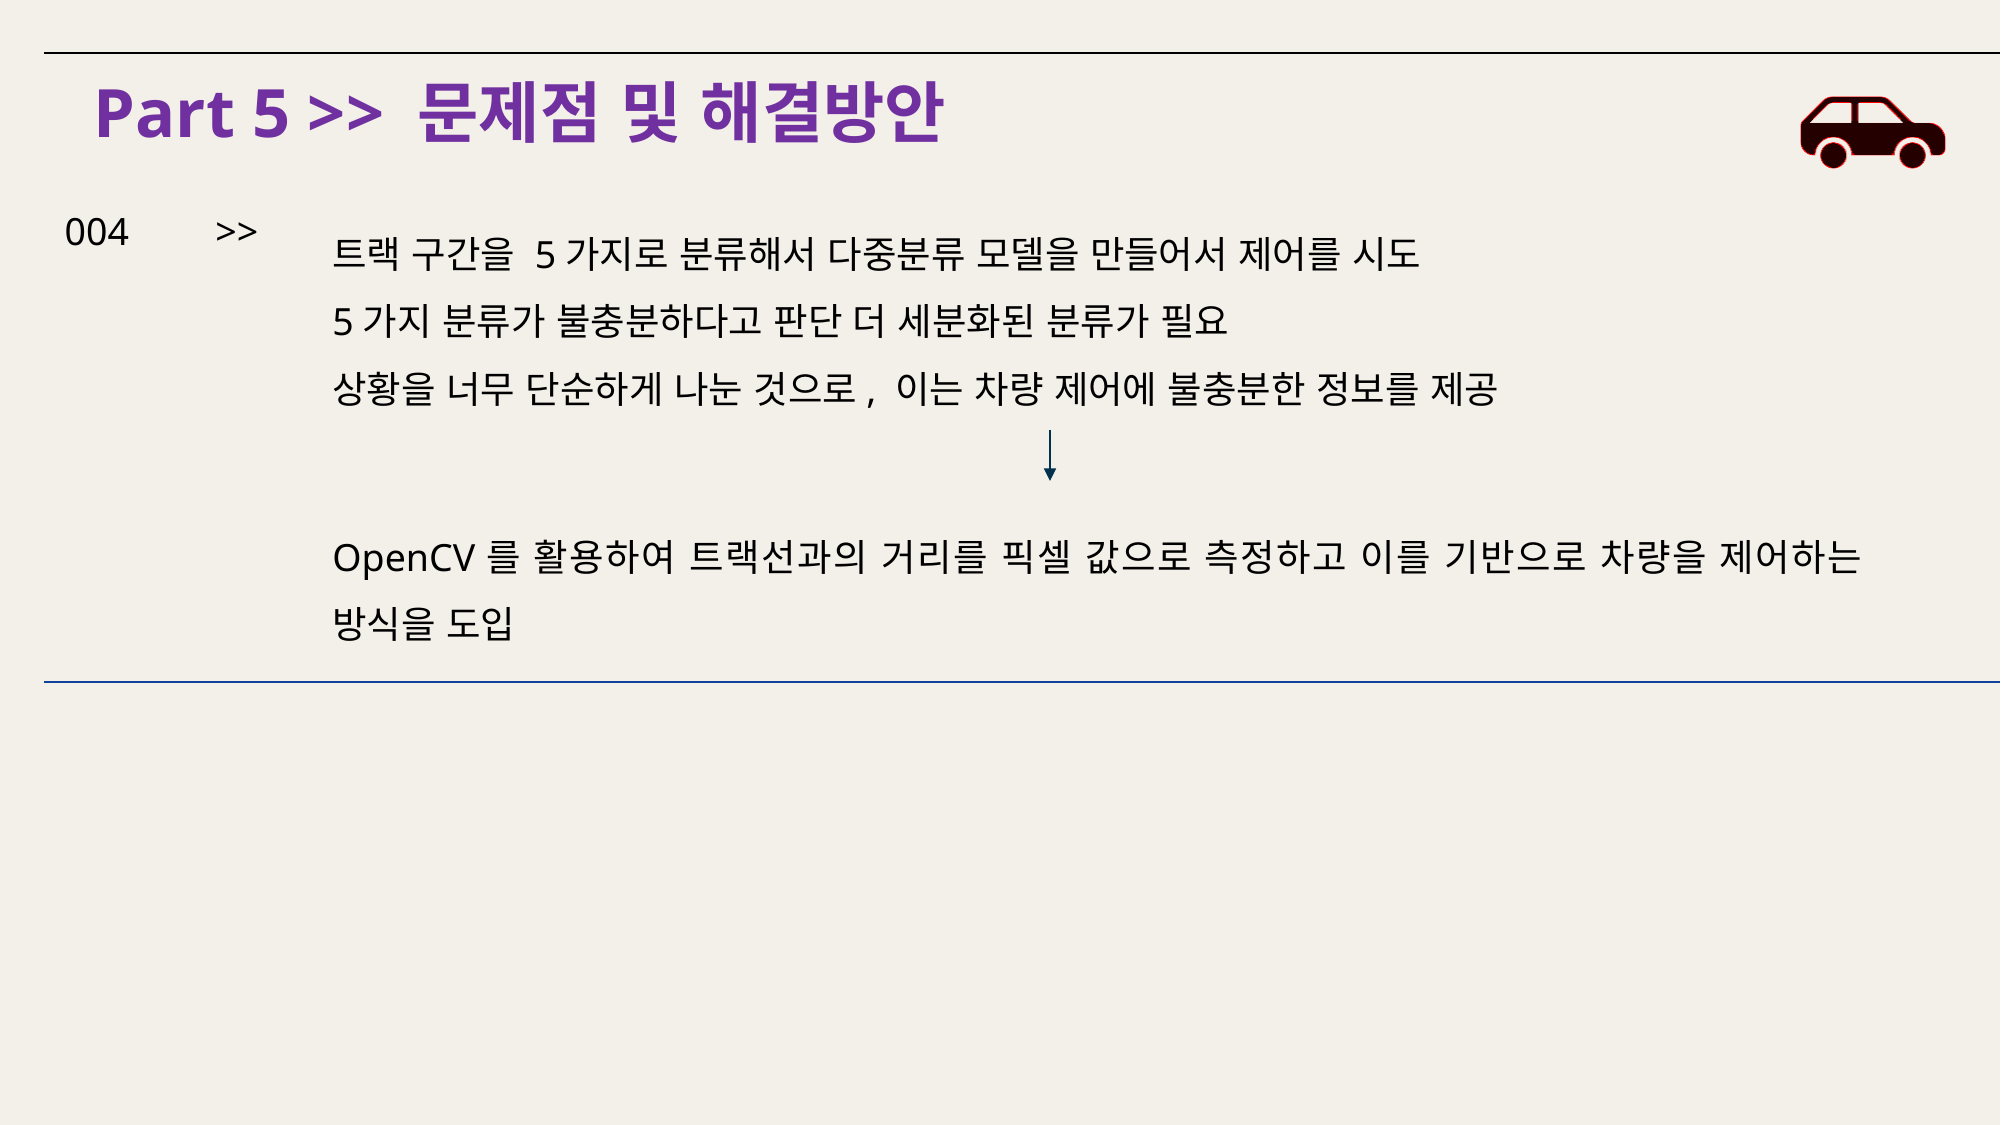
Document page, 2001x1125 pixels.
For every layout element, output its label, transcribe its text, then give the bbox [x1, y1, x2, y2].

text_box >> [200, 200, 274, 261]
text_box OpenCV를 활용하여 트랙선과의 거리를 픽셀 값으로 측정하고 이를 기반으로 차량을 제어하는 방식을 도입 [317, 503, 1879, 654]
text_box Part 5 >> 문제점 및 해결방안 [78, 63, 963, 159]
text_box 004 [49, 200, 144, 261]
picture [1794, 54, 1952, 211]
text_box 트랙 구간을 5가지로 분류해서 다중분류 모델을 만들어서 제어를 시도 5가지 분류가 불충분하다고 판단 더 세분화된 분류가 필요 상황을 너무 단순하게 나눈 것으로, 이는 차량 제어에 불충분한 정보를 제공 [317, 201, 1879, 486]
